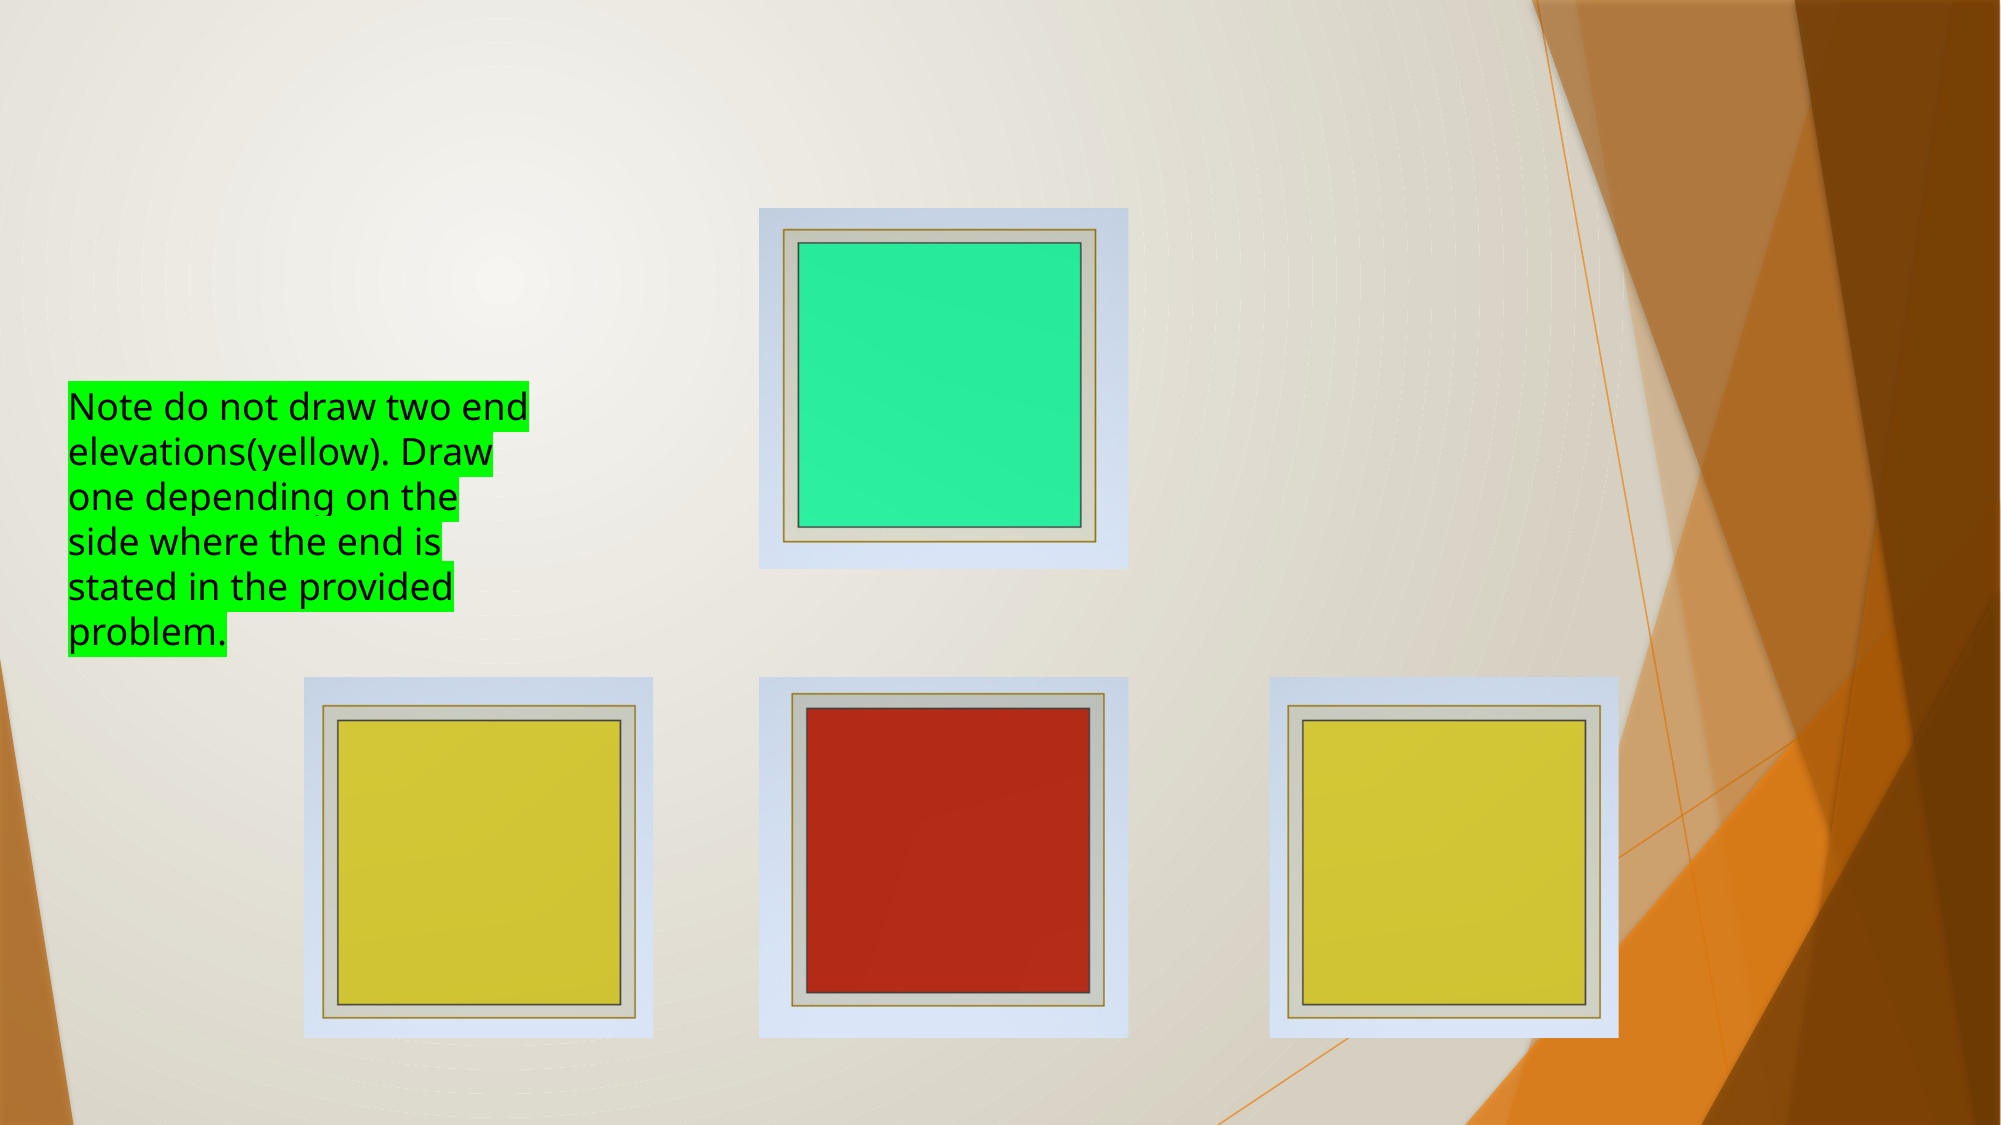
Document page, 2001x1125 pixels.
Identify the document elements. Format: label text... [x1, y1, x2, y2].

picture [758, 207, 1129, 570]
text_box Note do not draw two end elevations(yellow). Draw one depending on the side where the end is stated in the provided problem. [53, 375, 556, 661]
picture [758, 676, 1129, 1039]
picture [303, 676, 654, 1039]
picture [1268, 676, 1619, 1039]
